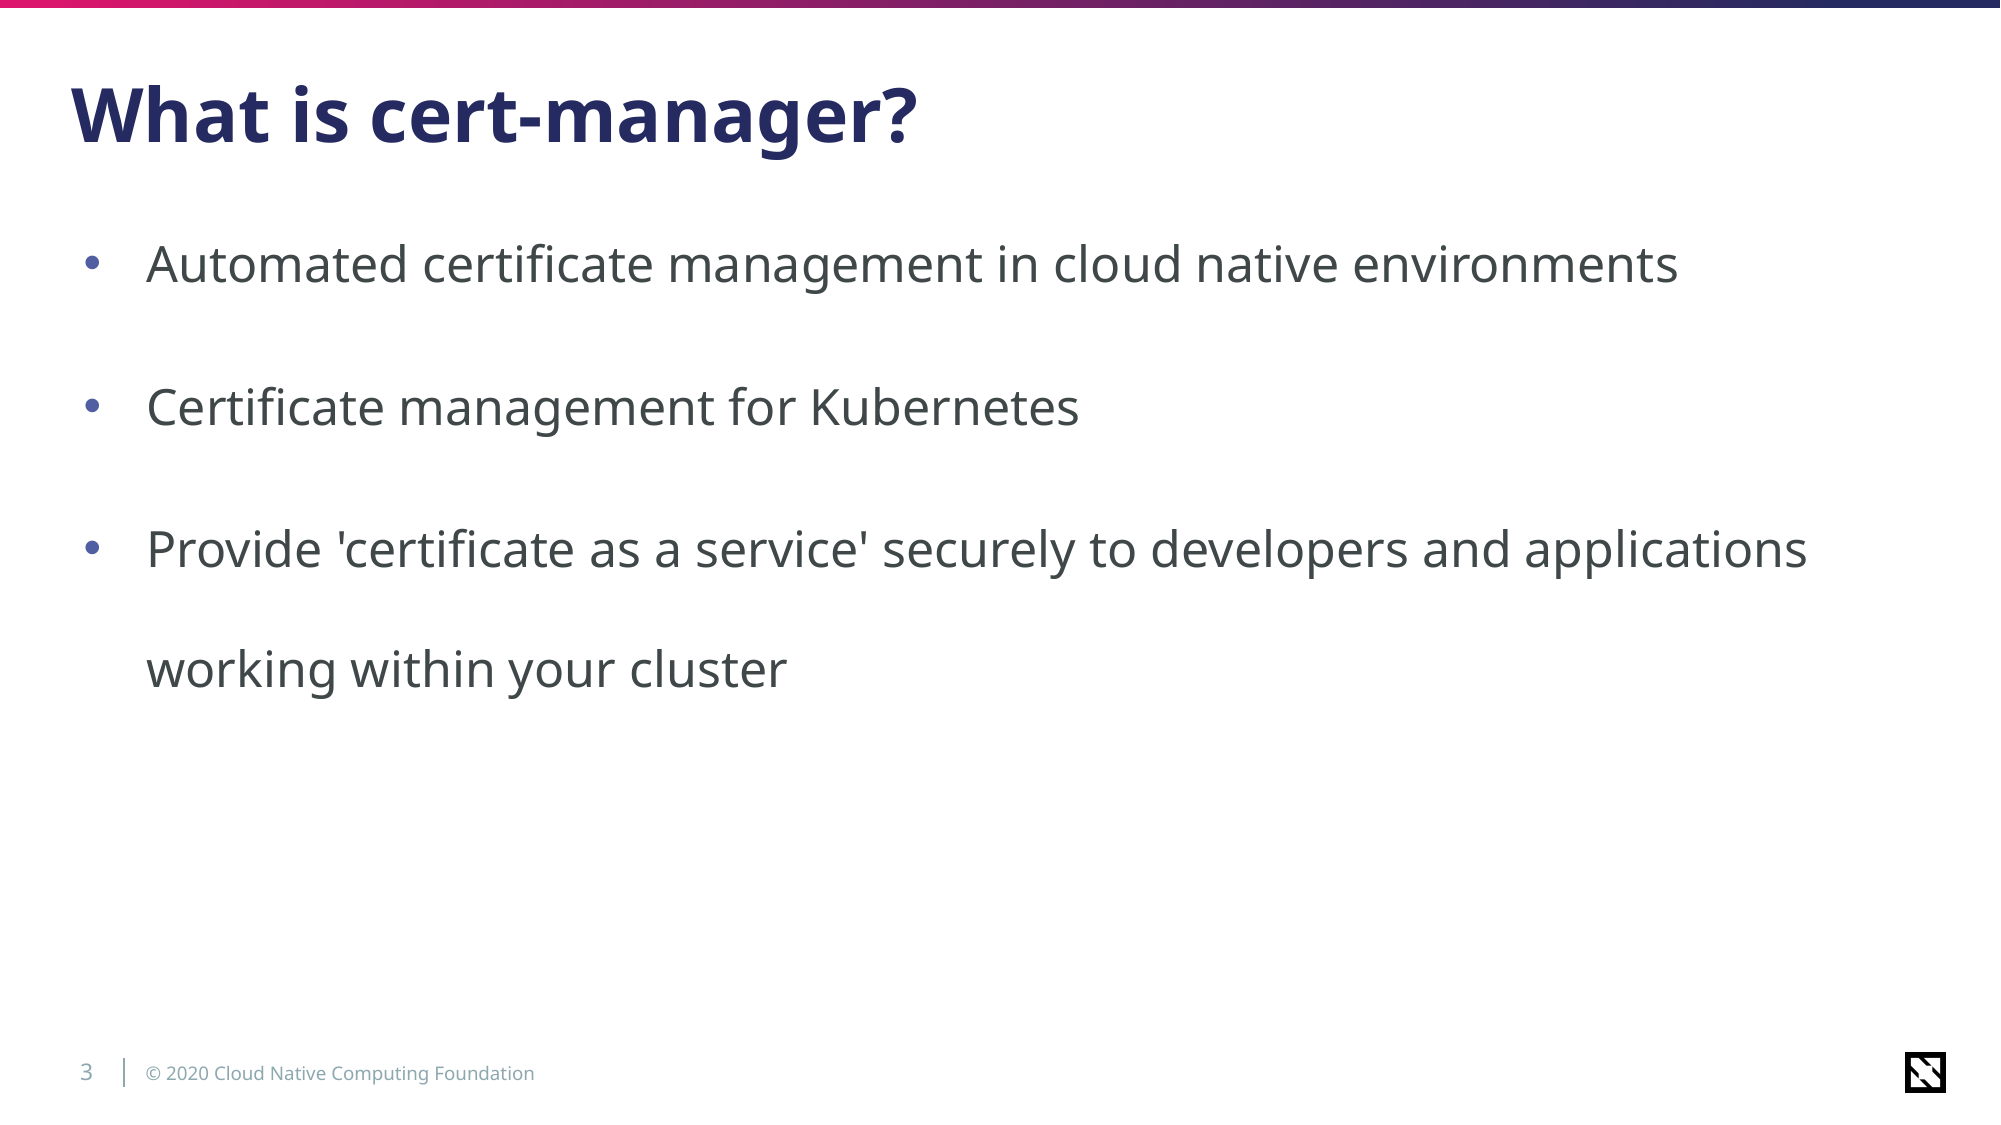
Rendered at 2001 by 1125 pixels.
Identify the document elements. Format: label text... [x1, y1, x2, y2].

picture [1905, 1052, 1946, 1093]
list Automated certificate management in cloud native environments Certificate management for Kubernetes Provide 'certificate as a service' securely to developers and applications working within your cluster [56, 157, 1906, 1027]
title What is cert-manager? [56, 70, 1944, 168]
